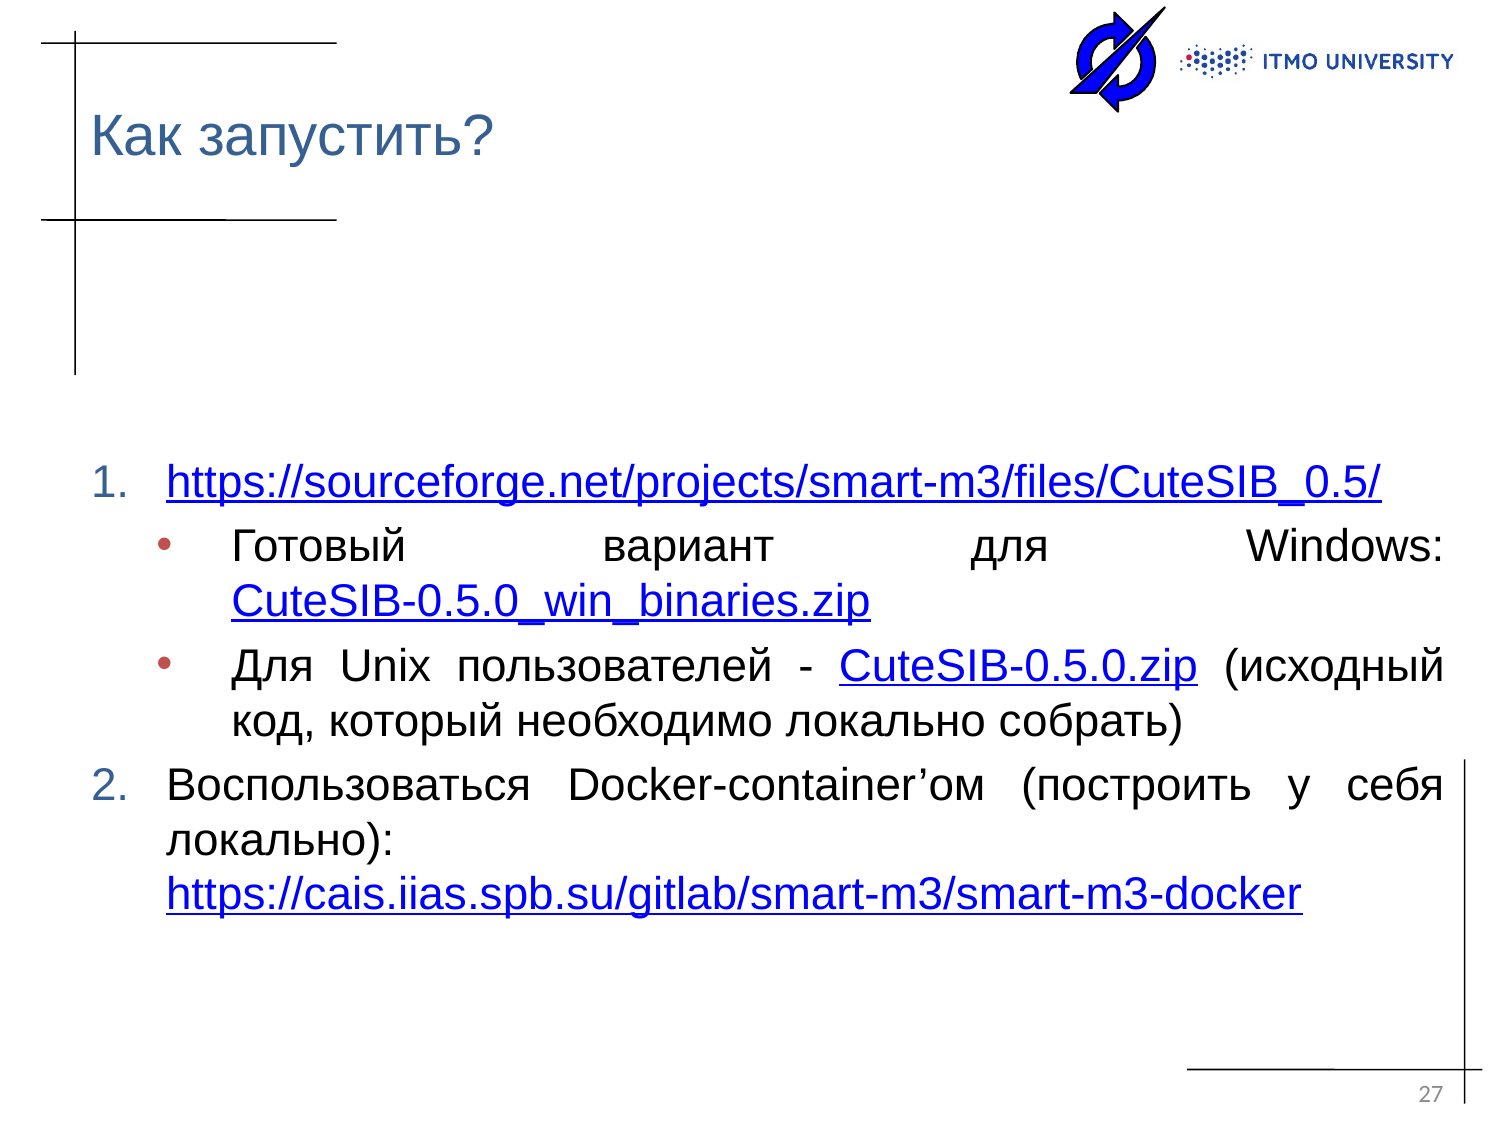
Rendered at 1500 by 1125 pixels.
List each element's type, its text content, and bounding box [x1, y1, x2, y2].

picture [1163, 27, 1470, 95]
title Как запустить? [75, 45, 621, 220]
list https://sourceforge.net/projects/smart-m3/files/CuteSIB_0.5/ Готовый вариант для Windows: CuteSIB-0.5.0_win_binaries.zip Для Unix пользователей - CuteSIB-0.5.0.zip (исходный код, который необходимо локально собрать) Воспользоваться Docker-container’ом (построить у себя локально): https://cais.iias.spb.su/gitlab/smart-m3/smart-m3-docker [75, 444, 1460, 1125]
slide_number 27 [1108, 1082, 1459, 1103]
